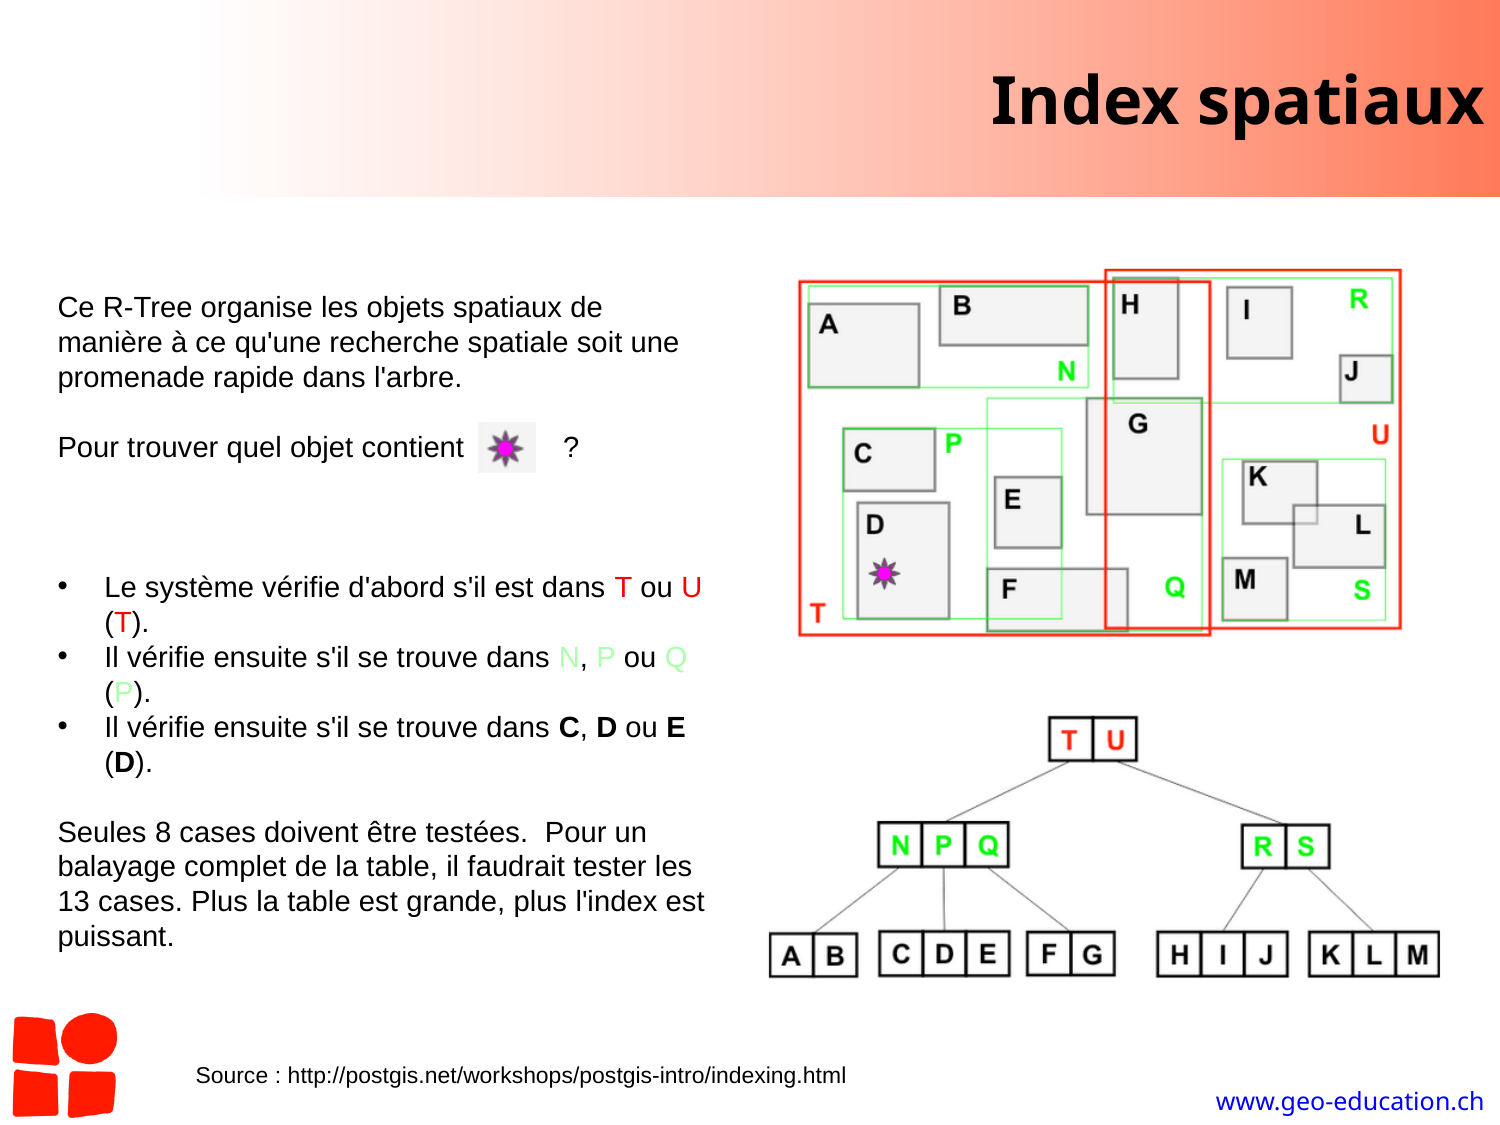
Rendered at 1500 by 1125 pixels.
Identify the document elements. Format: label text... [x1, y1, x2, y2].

picture [477, 422, 537, 474]
text_box Source : http://postgis.net/workshops/postgis-intro/indexing.html [180, 1053, 862, 1096]
picture [749, 257, 1458, 993]
picture [12, 1013, 117, 1118]
title Index spatiaux [196, 0, 1500, 197]
text_box Ce R-Tree organise les objets spatiaux de manière à ce qu'une recherche spatiale soit une promenade rapide dans l'arbre. Pour trouver quel objet contient ? Le système vérifie d'abord s'il est dans T ou U (T). Il vérifie ensuite s'il se trouve dans N, P ou Q (P). Il vérifie ensuite s'il se trouve dans C, D ou E (D). Seules 8 cases doivent être testées. Pour un balayage complet de la table, il faudrait tester les 13 cases. Plus la table est grande, plus l'index est puissant. [42, 281, 727, 1065]
